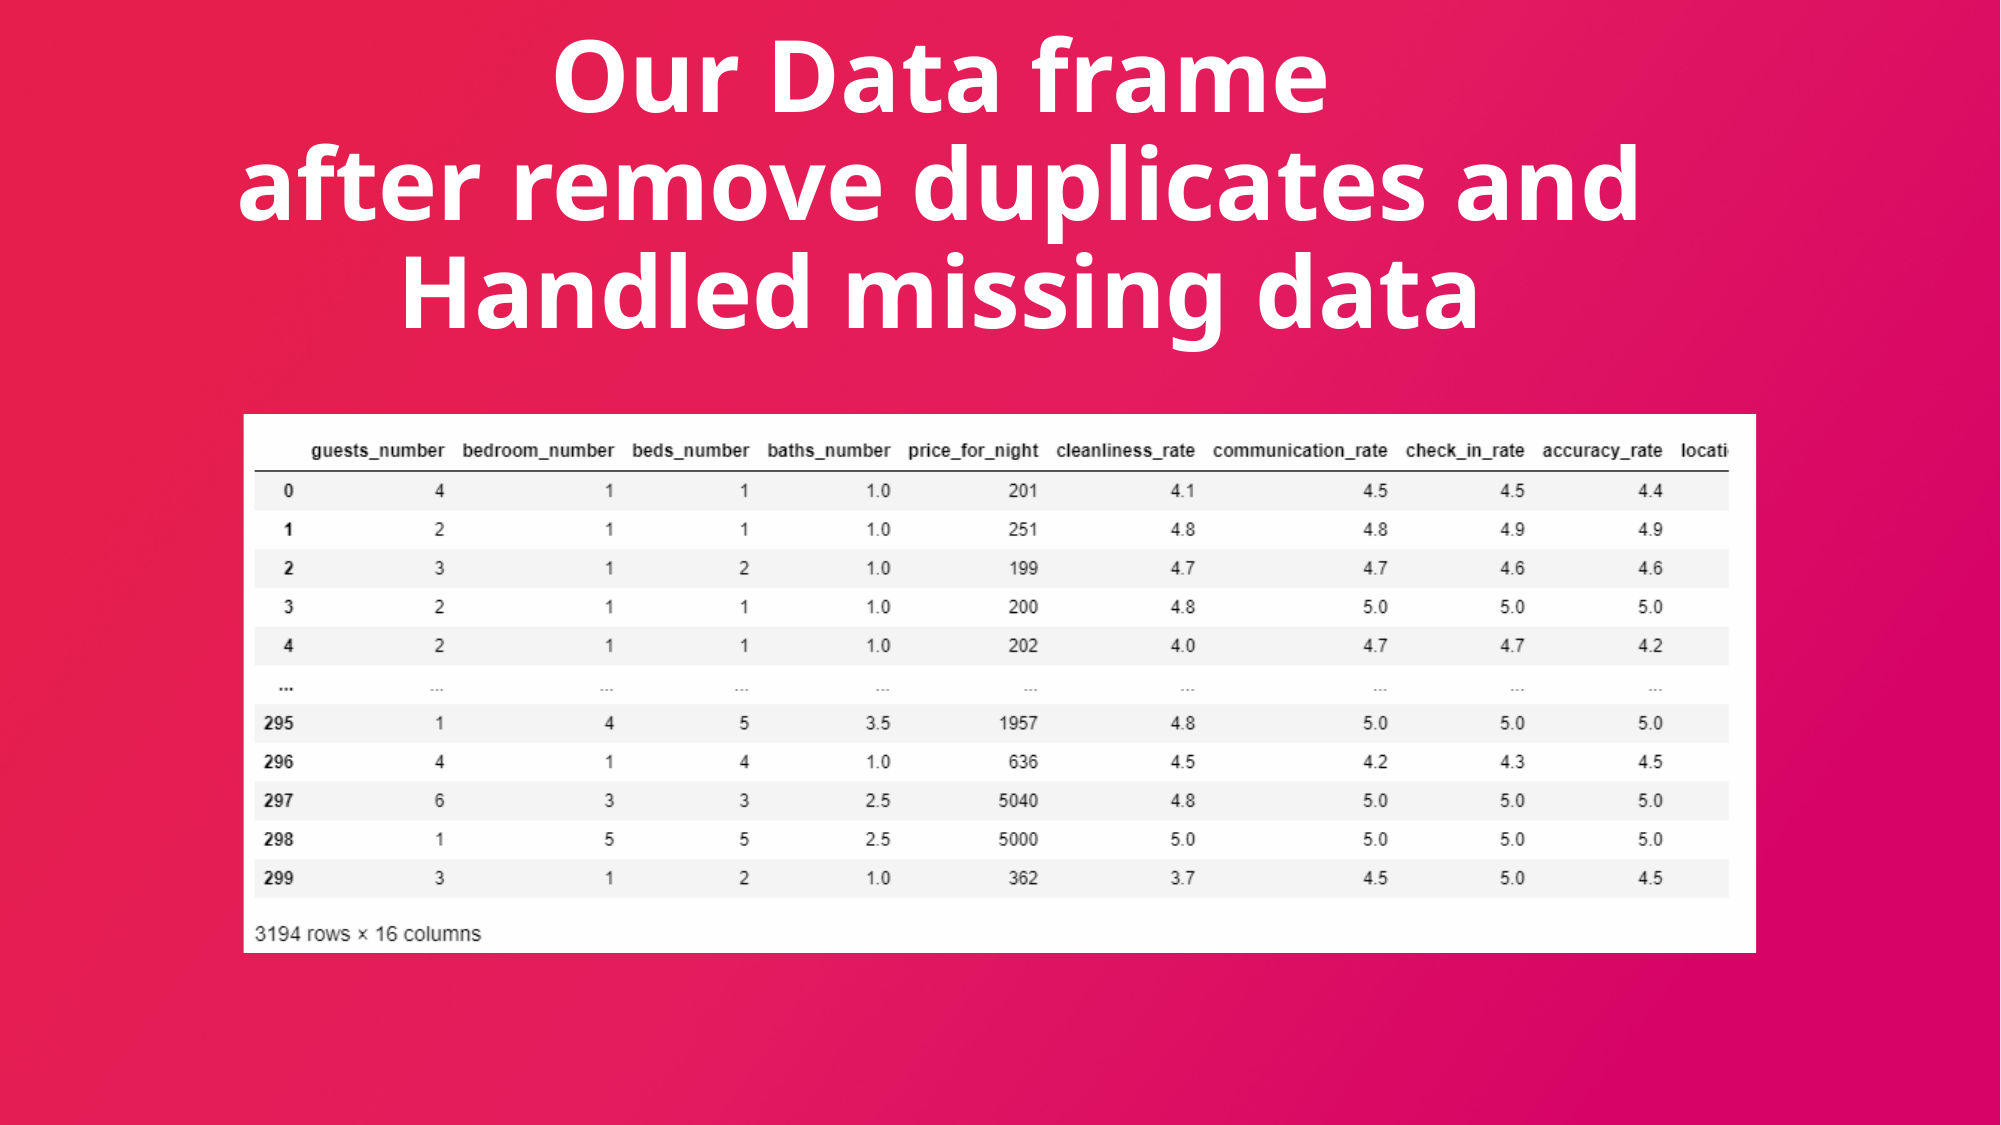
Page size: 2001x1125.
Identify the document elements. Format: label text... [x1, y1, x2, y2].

title Our Data frame after remove duplicates and Handled missing data [90, 54, 1792, 323]
picture [0, 0, 2001, 1125]
